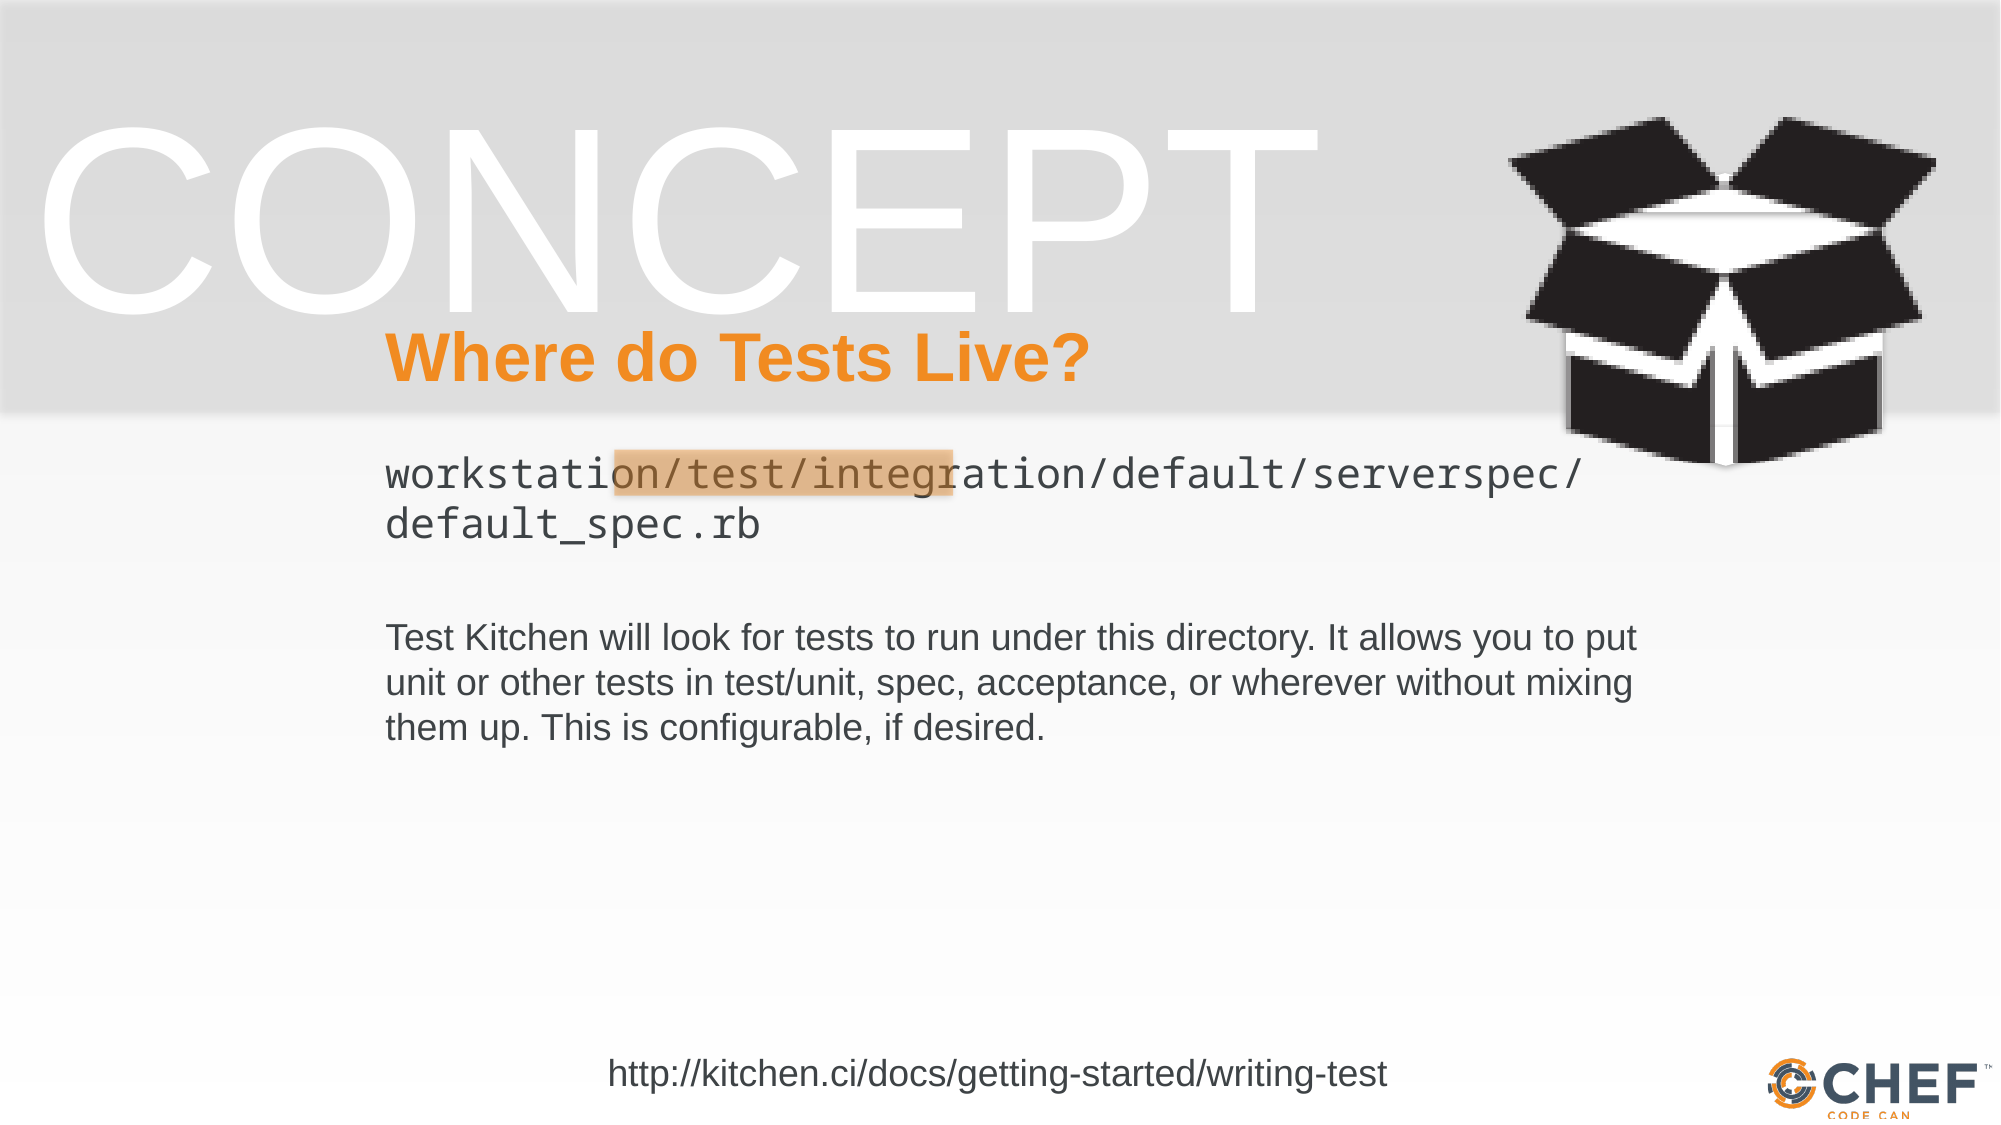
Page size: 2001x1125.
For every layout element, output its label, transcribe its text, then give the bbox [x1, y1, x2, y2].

list http://kitchen.ci/docs/getting-started/writing-test [449, 1039, 1547, 1104]
text_box Test Kitchen will look for tests to run under this directory. It allows you to put unit or other tests in test/unit, spec, acceptance, or wherever without mixing them up. This is configurable, if desired. [370, 605, 1721, 755]
title Where do Tests Live? [370, 307, 1721, 412]
subtitle workstation/test/integration/default/serverspec/default_spec.rb [370, 431, 1721, 516]
text_box [614, 449, 954, 496]
